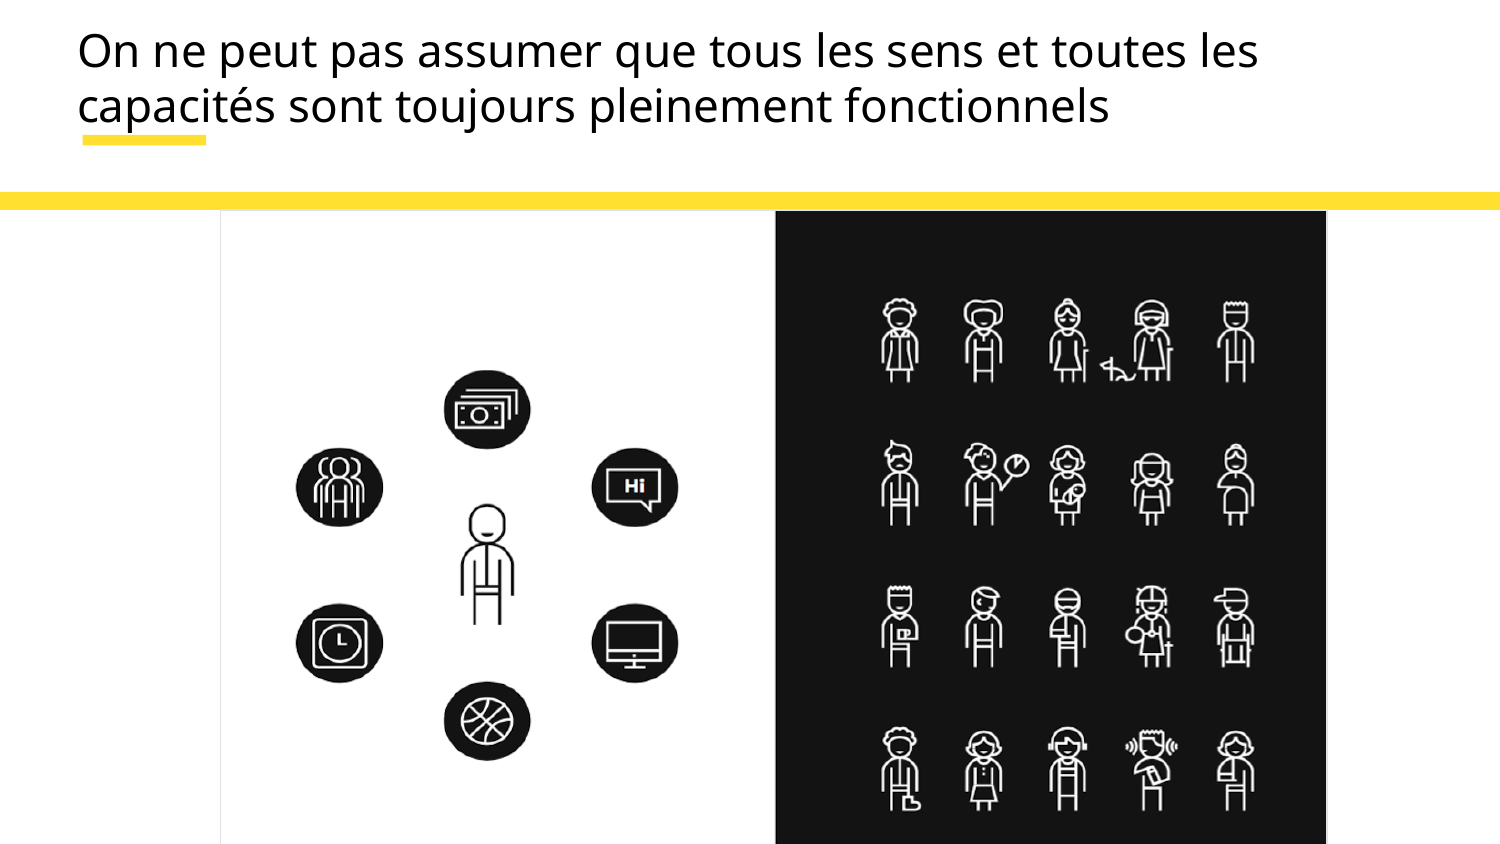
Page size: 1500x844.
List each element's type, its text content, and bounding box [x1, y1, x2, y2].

picture [221, 210, 1327, 844]
title On ne peut pas assumer que tous les sens et toutes les capacités sont toujours pleinement fonctionnels [62, 6, 1423, 84]
